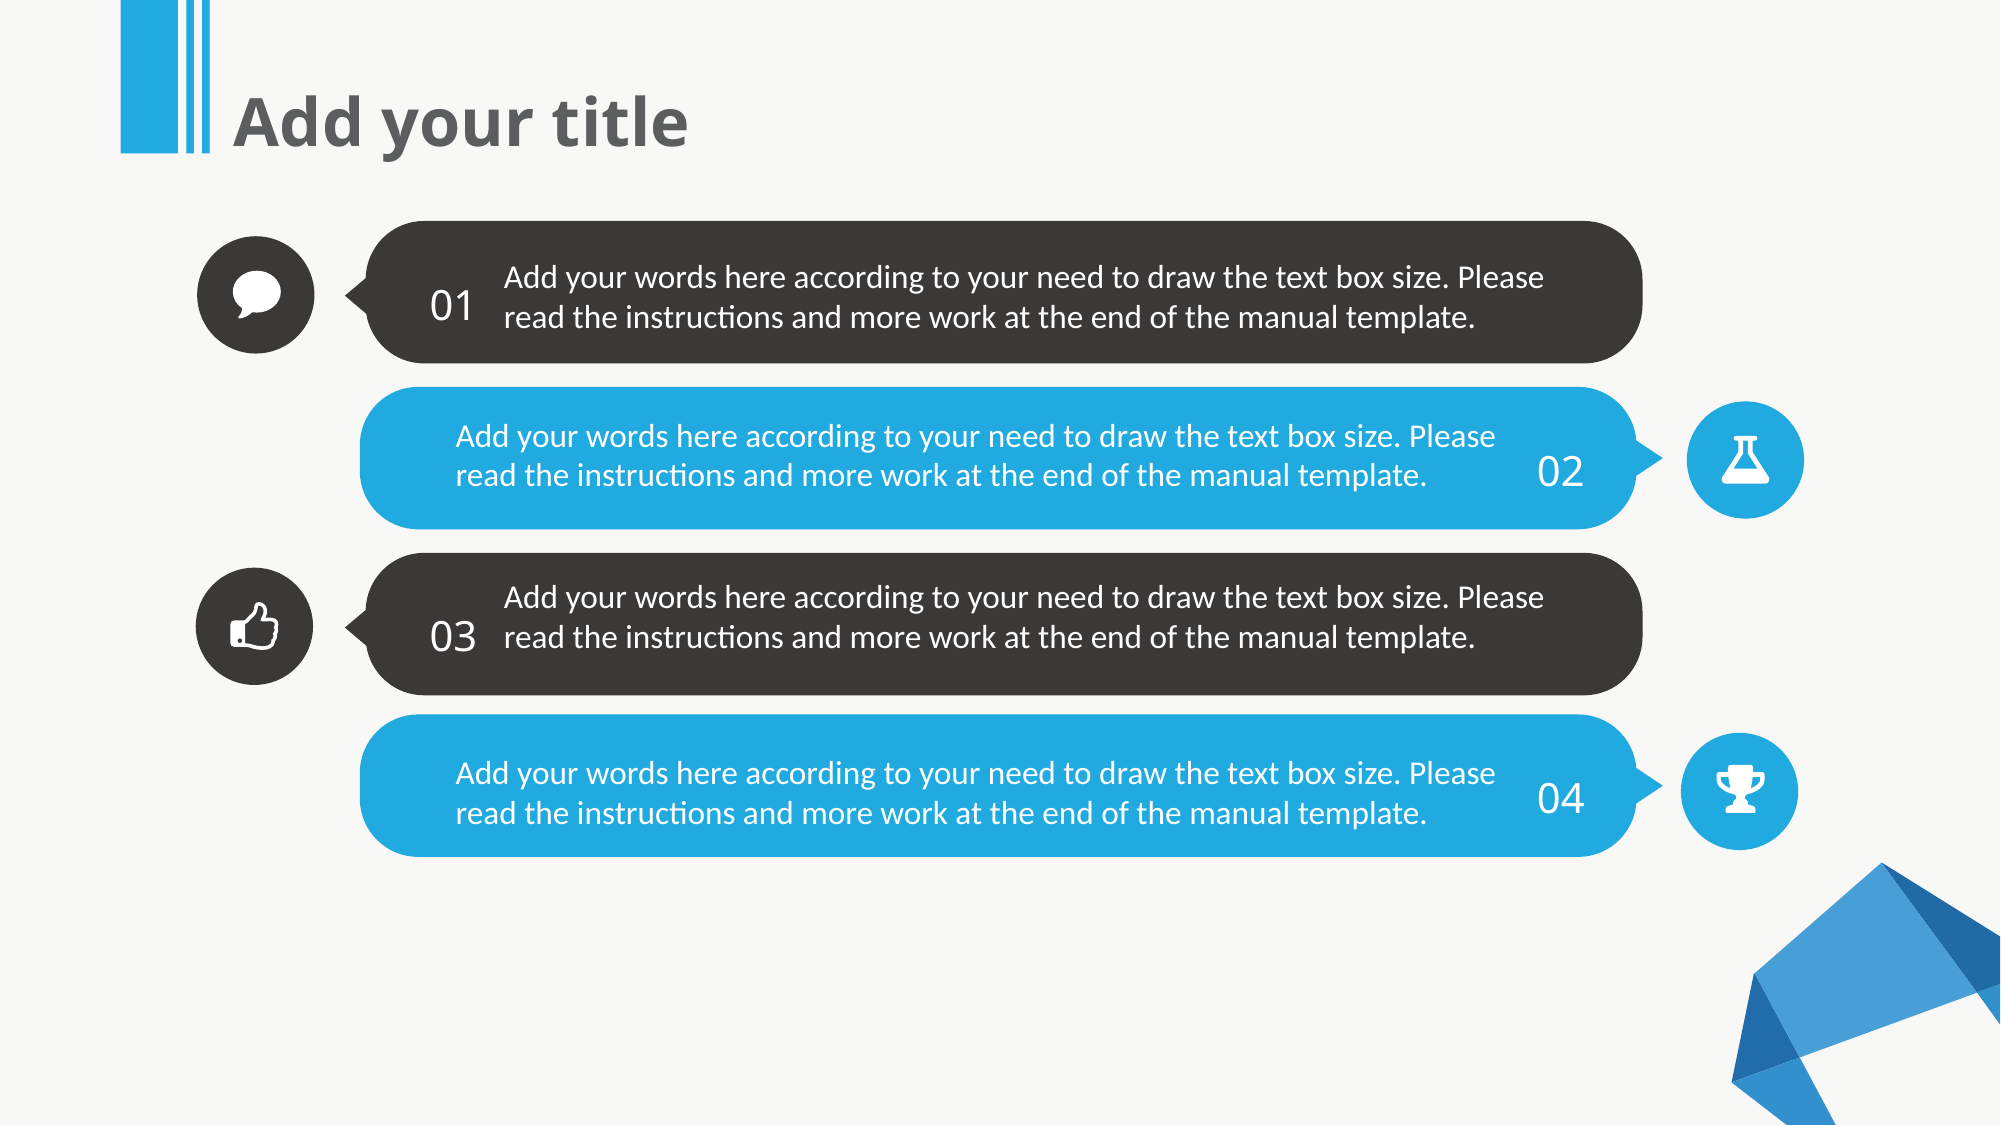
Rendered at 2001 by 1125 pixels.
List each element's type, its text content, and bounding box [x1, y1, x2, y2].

text_box [185, 0, 195, 154]
text_box [201, 0, 211, 154]
text_box [120, 0, 179, 154]
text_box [195, 220, 1805, 857]
text_box Add your title [233, 63, 830, 160]
